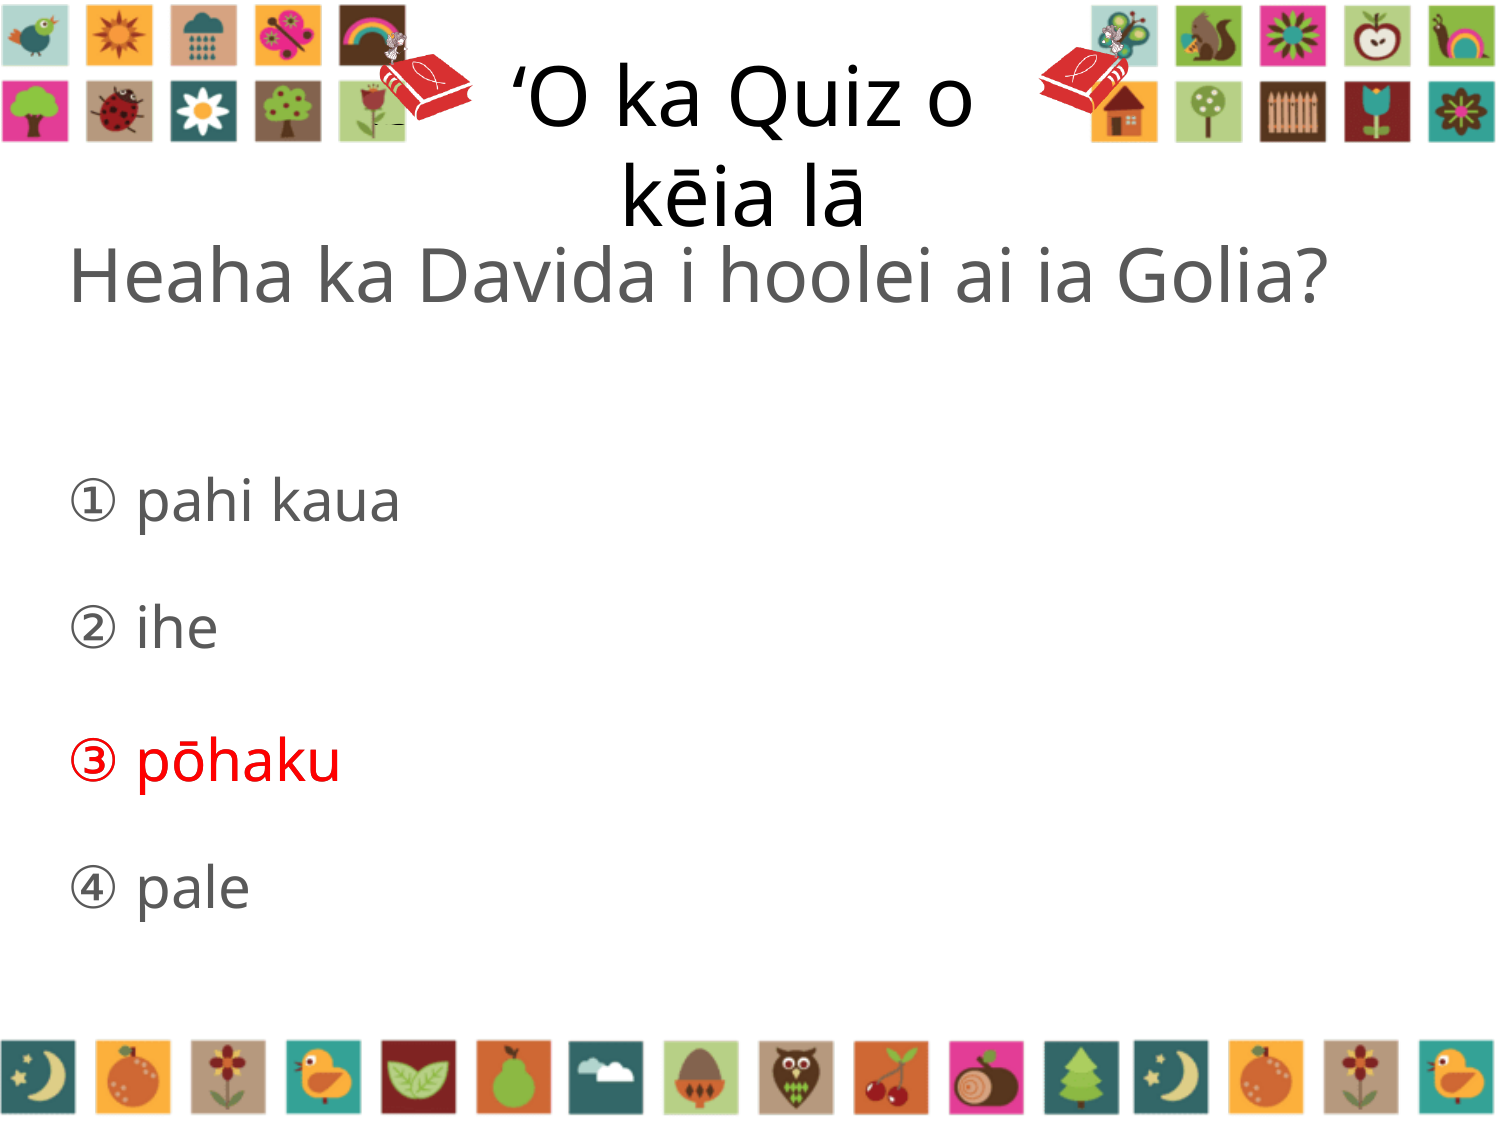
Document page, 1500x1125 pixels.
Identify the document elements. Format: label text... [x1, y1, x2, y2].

text_box ① pahi kaua [53, 456, 1436, 541]
text_box ② ihe [53, 582, 1436, 668]
picture [0, 3, 505, 150]
text_box ④ pale [53, 842, 1483, 928]
text_box ʻO ka Quiz o kēia lā [411, 35, 1077, 219]
text_box Heaha ka Davida i hoolei ai ia Golia? [53, 219, 1436, 325]
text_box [0, 1028, 1500, 1118]
text_box ③ pōhaku [53, 716, 1483, 801]
picture [1007, 3, 1500, 150]
